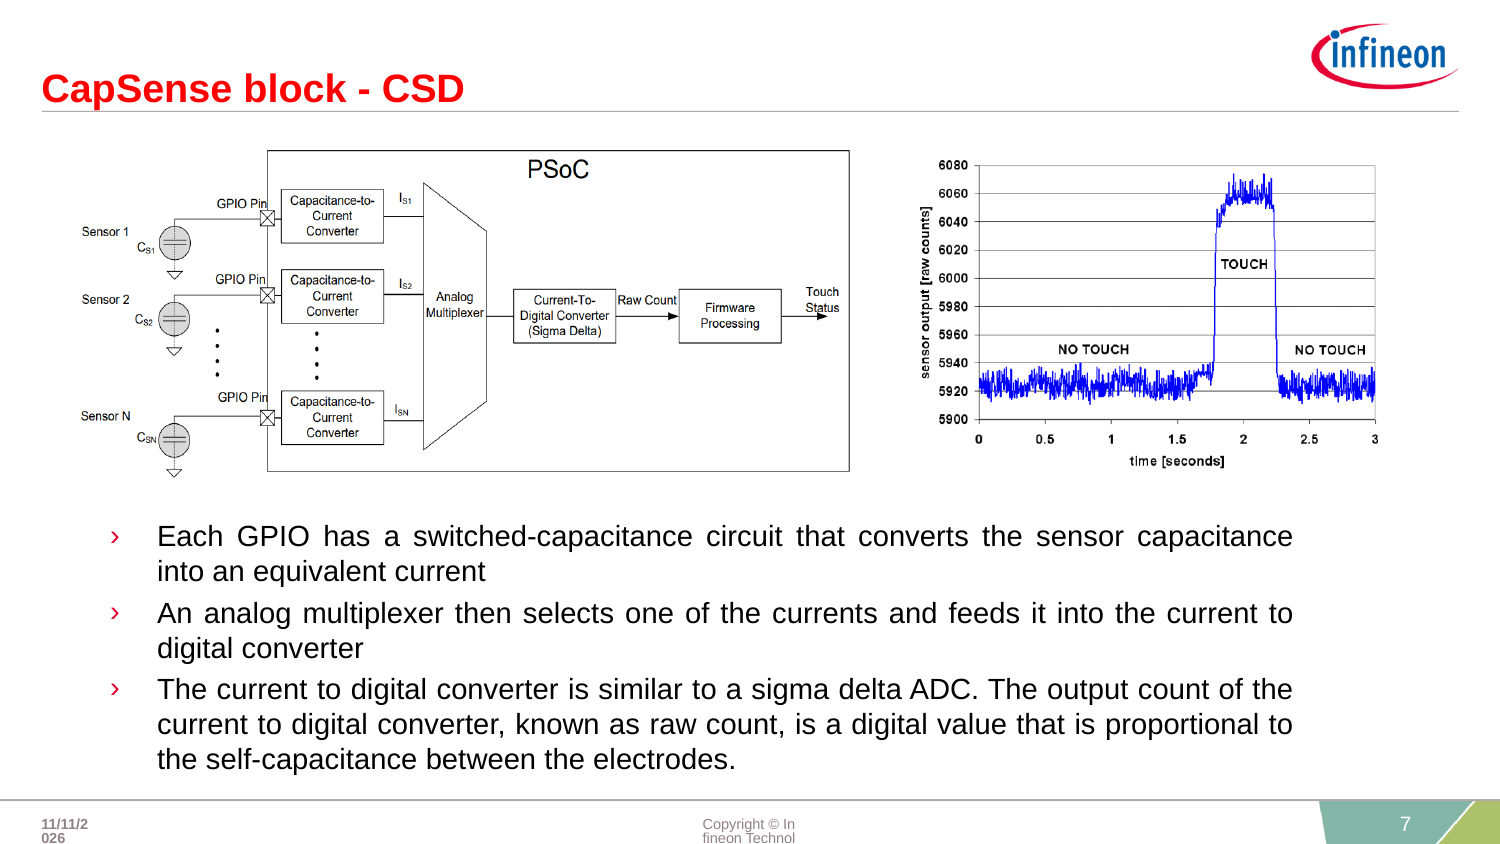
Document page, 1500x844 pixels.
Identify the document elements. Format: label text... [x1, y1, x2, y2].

slide_number 21-May-20 [41, 804, 89, 843]
picture [0, 0, 1500, 112]
text_box Each GPIO has a switched-capacitance circuit that converts the sensor capacitance into an equivalent current An analog multiplexer then selects one of the currents and feeds it into the current to digital converter The current to digital converter is similar to a sigma delta ADC. The output count of the current to digital converter, known as raw count, is a digital value that is proportional to the self-capacitance between the electrodes. [110, 517, 1296, 776]
picture [0, 799, 1500, 844]
footer Copyright © Infineon Technologies AG 2020. All rights reserved. [702, 804, 798, 843]
slide_number 7 [1364, 804, 1412, 843]
title CapSense block - CSD [41, 23, 1227, 112]
picture [64, 143, 1424, 490]
